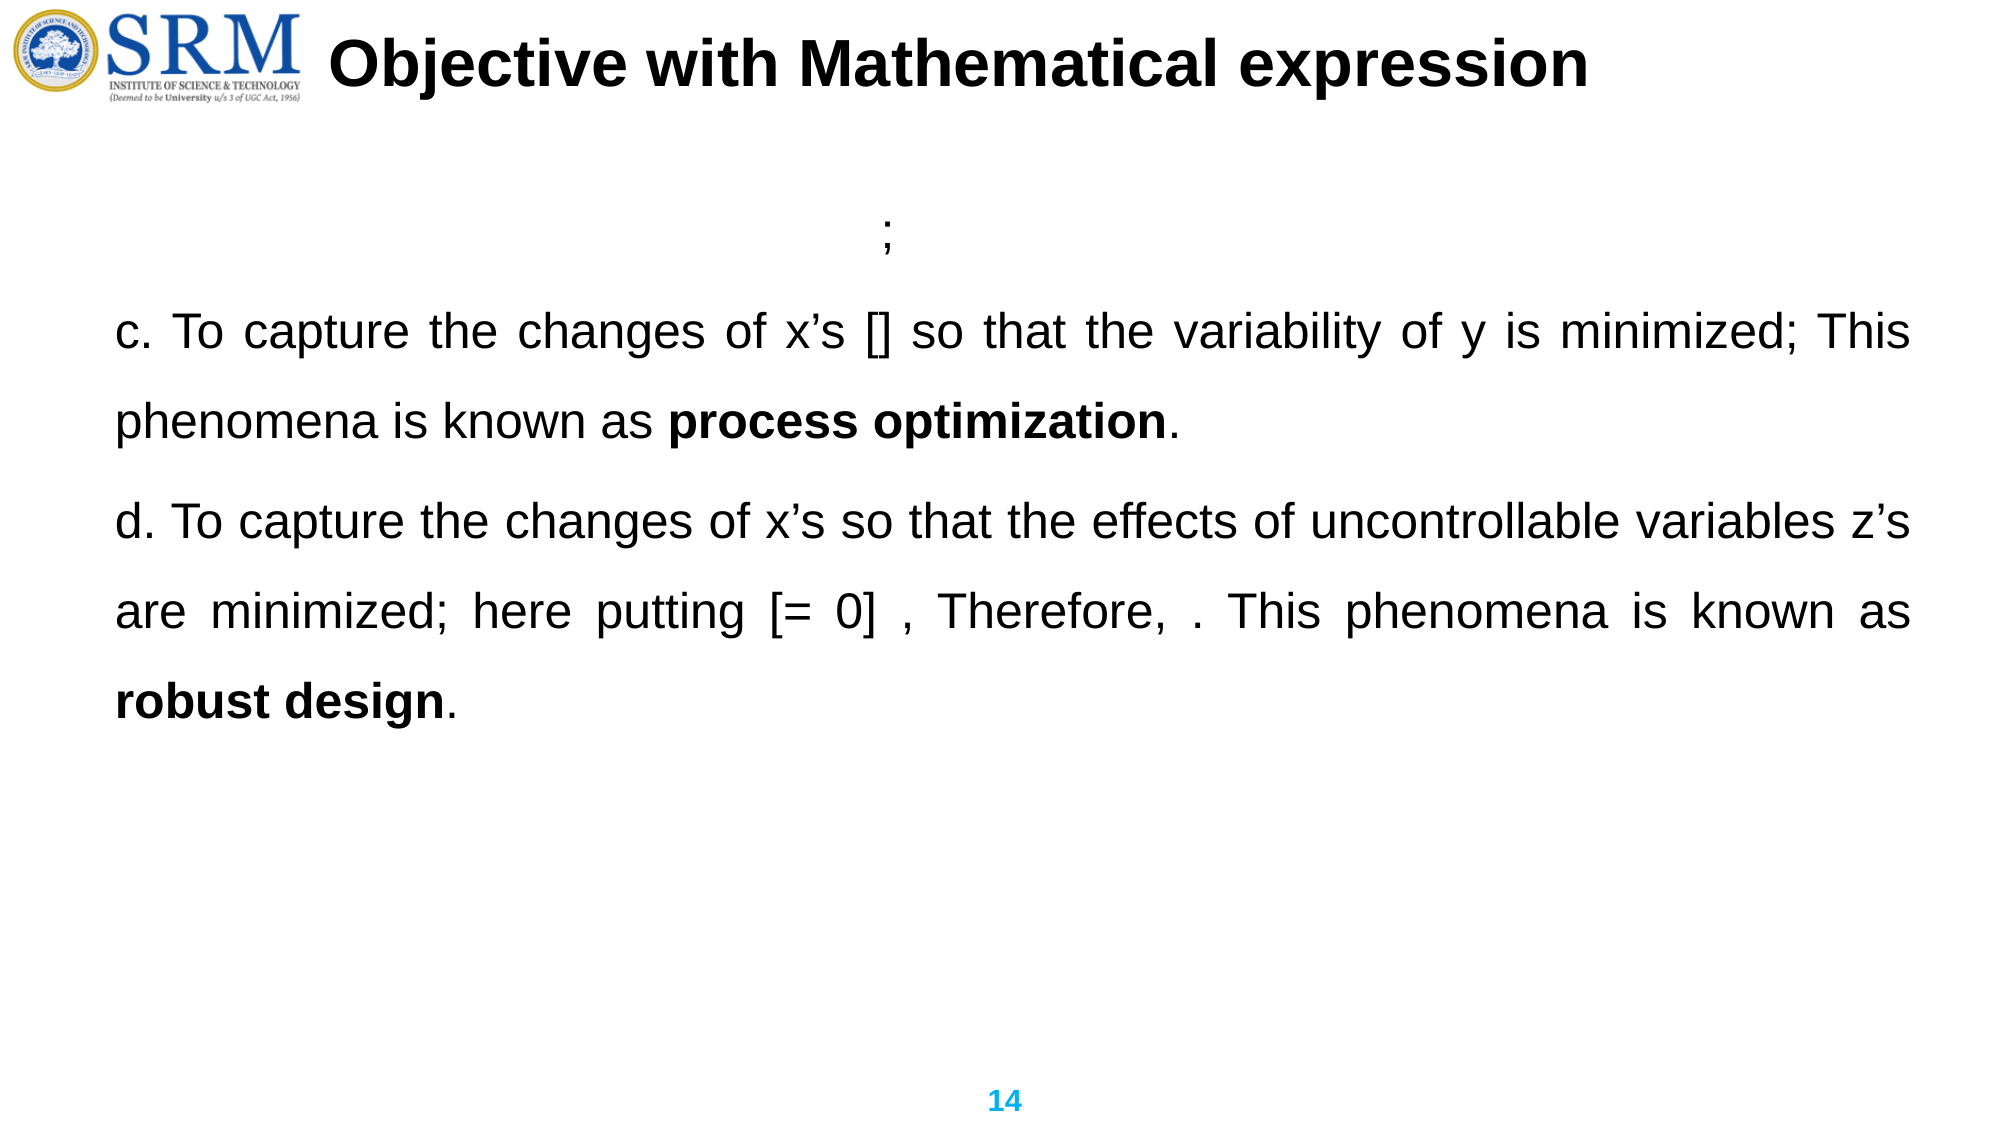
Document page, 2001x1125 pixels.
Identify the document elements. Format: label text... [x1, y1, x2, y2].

slide_number 14 [924, 1072, 1085, 1125]
title Objective with Mathematical expression [313, 23, 1998, 95]
picture [1, 0, 309, 119]
